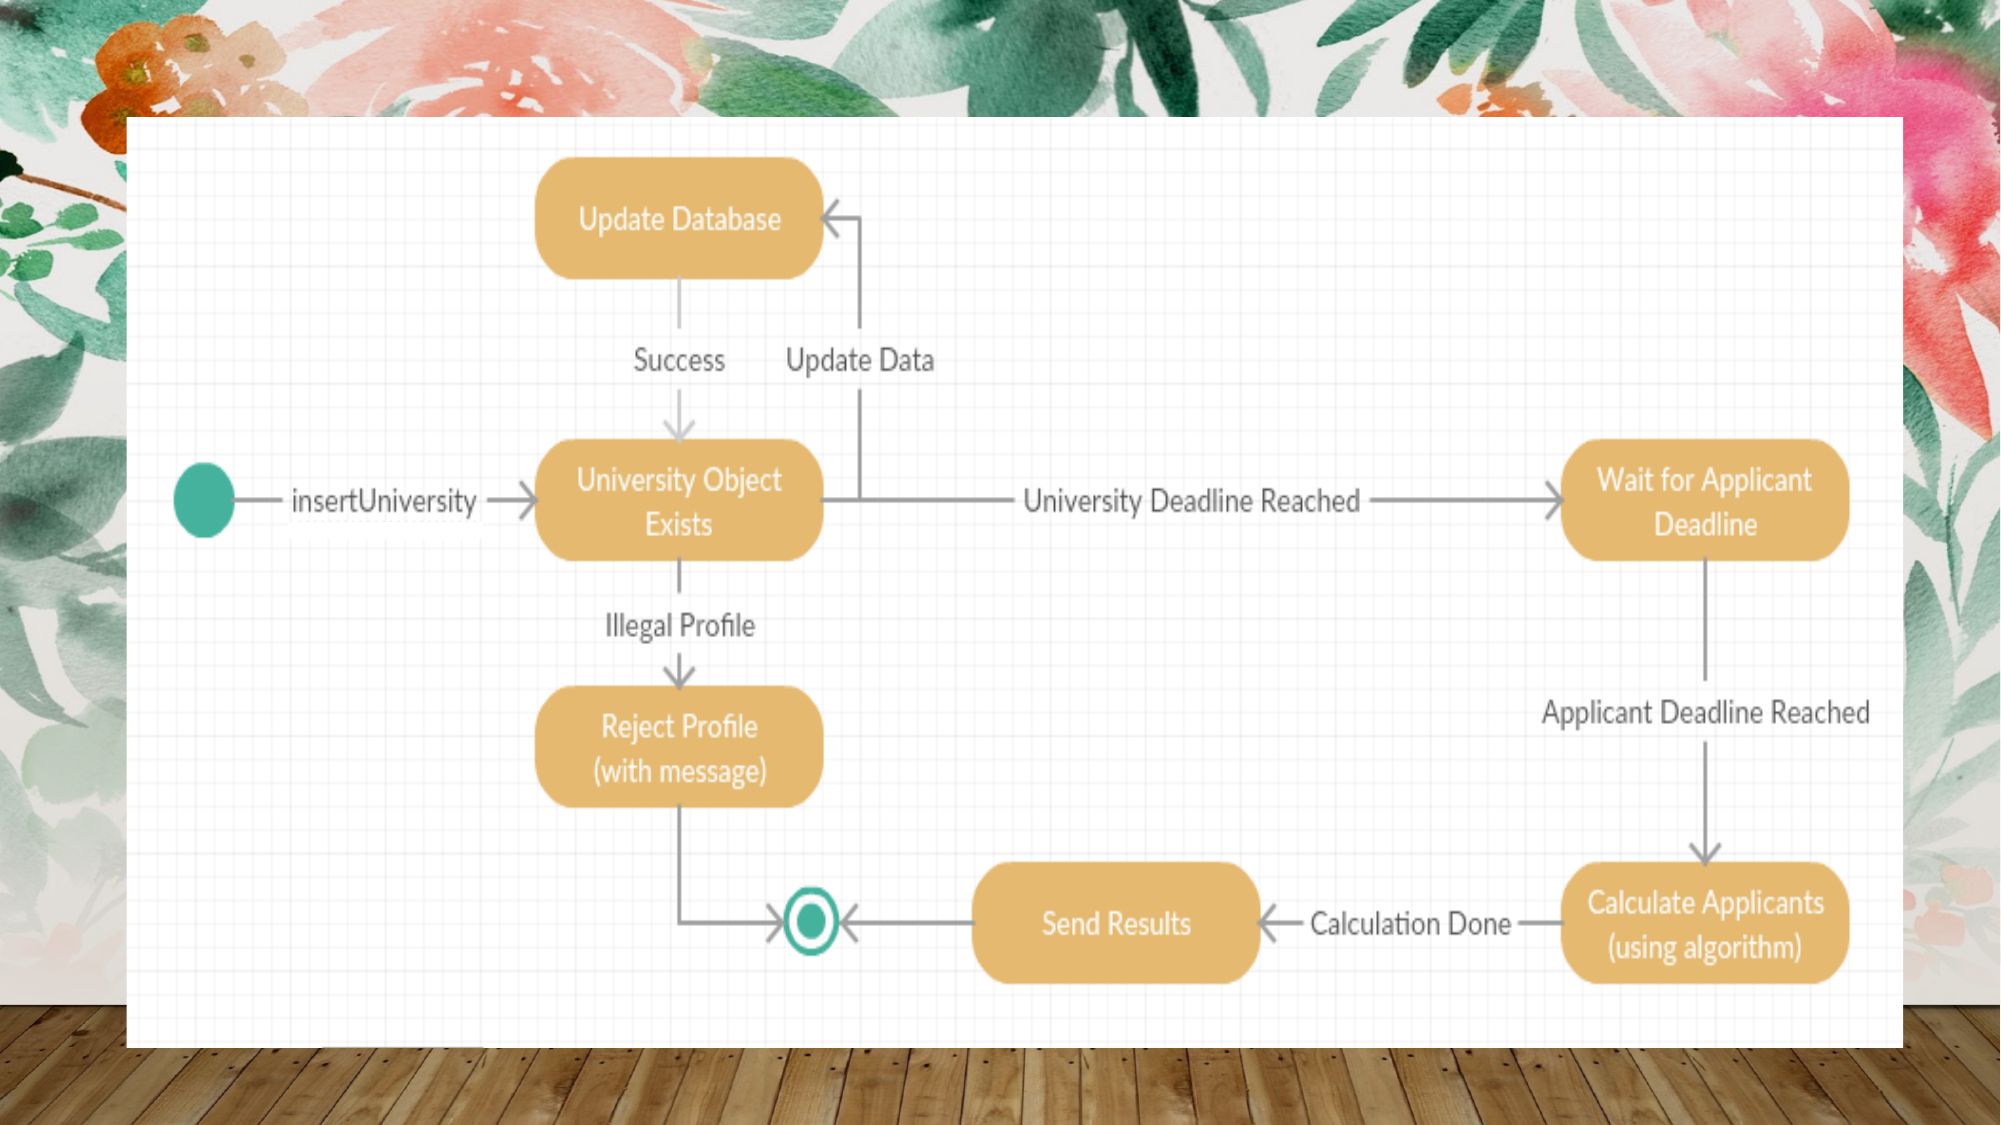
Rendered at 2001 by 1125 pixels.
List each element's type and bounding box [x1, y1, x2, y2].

picture [0, 1005, 2001, 1125]
text_box [126, 117, 1904, 1048]
picture [0, 0, 2001, 396]
